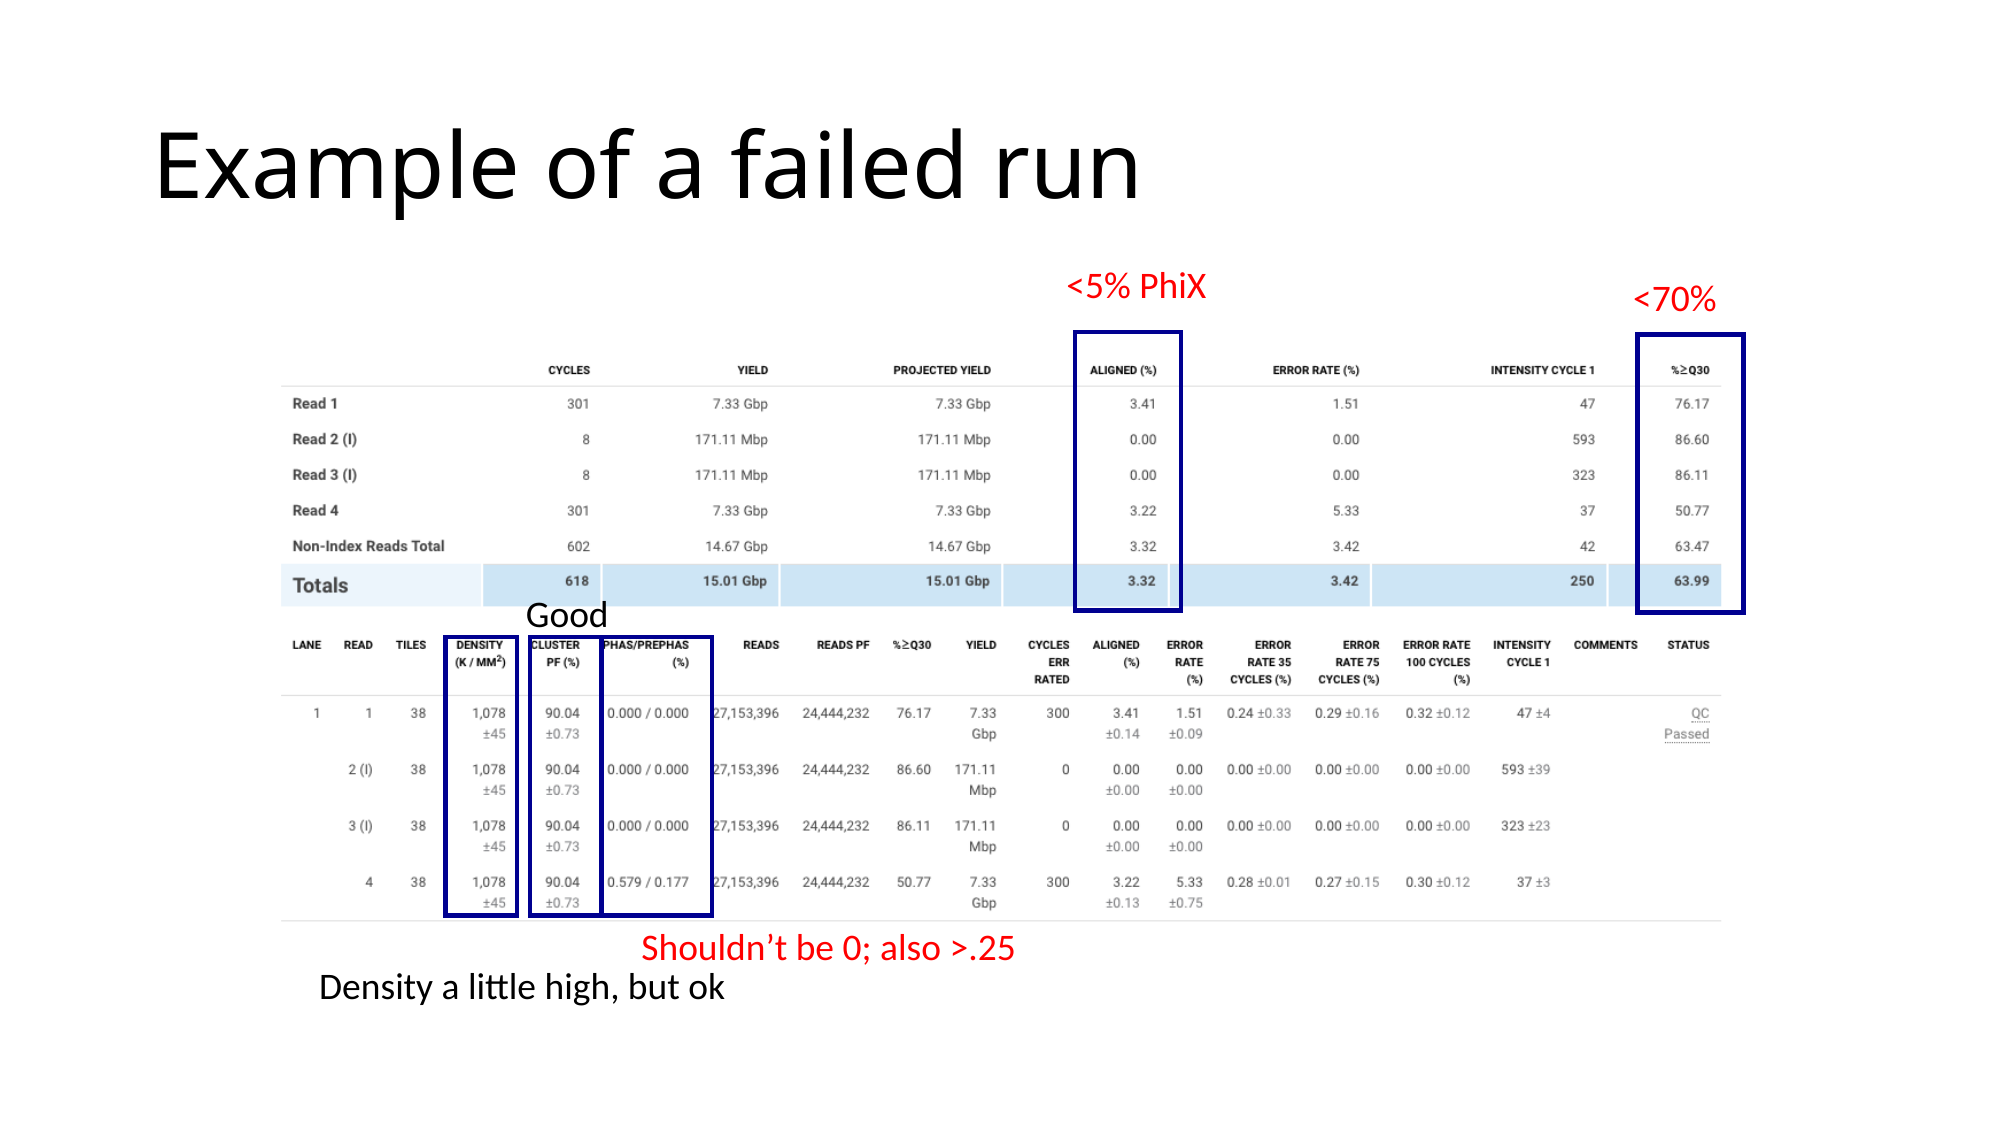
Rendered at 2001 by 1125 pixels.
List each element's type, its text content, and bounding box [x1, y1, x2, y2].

text_box Density a little high, but ok [304, 954, 741, 1015]
text_box Shouldn’t be 0; also >.25 [626, 941, 1032, 976]
title Example of a failed run [137, 59, 1863, 278]
text_box <5% PhiX [1051, 253, 1222, 314]
text_box <70% [1618, 266, 1732, 319]
picture [249, 319, 1750, 941]
